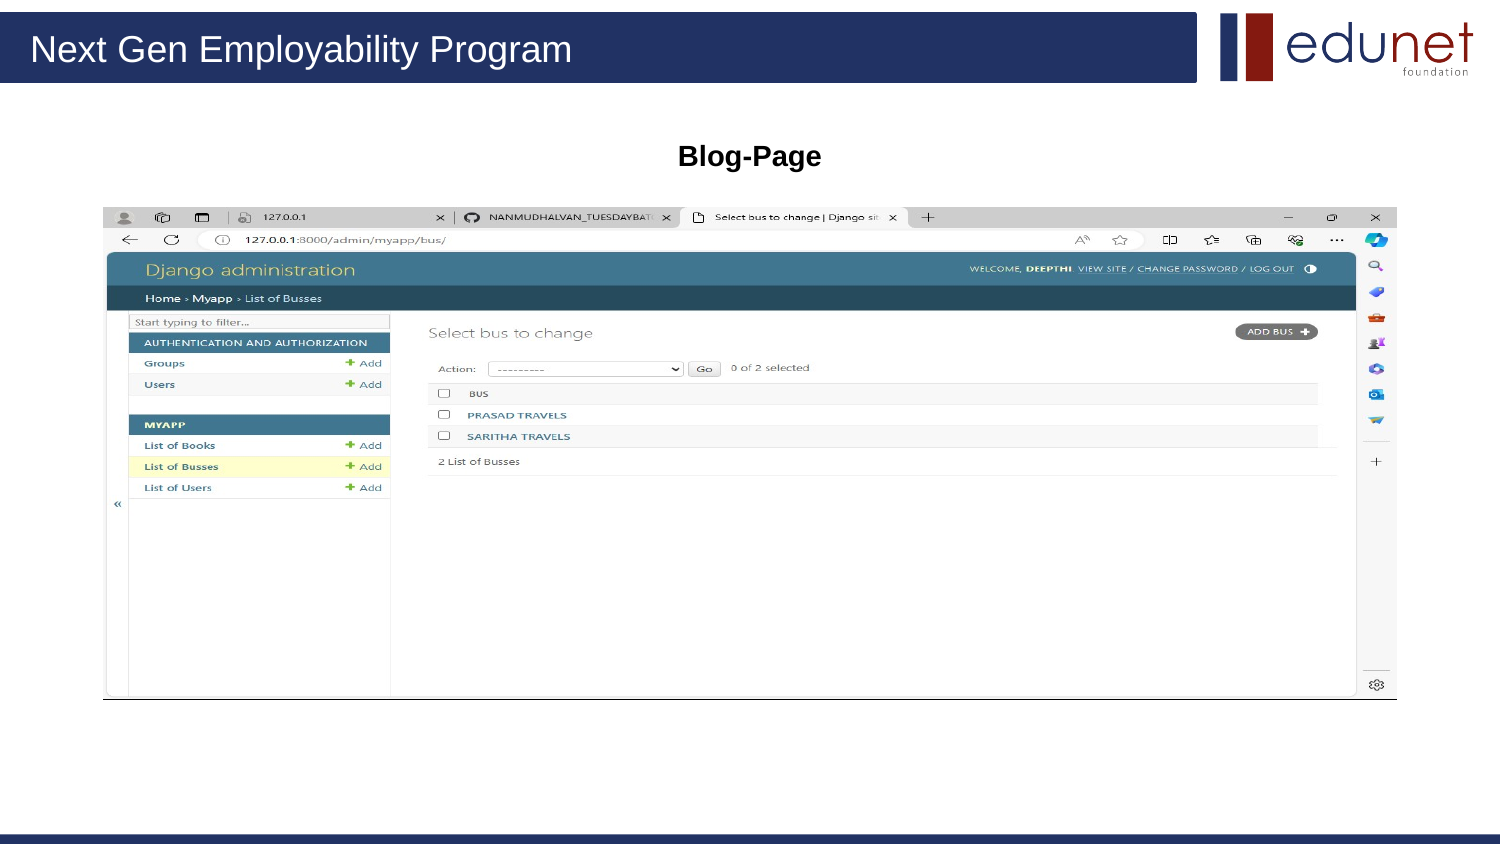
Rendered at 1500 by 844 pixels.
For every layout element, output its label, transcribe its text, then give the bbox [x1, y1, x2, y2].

picture [102, 207, 1398, 701]
picture [1279, 14, 1482, 83]
title Blog-Page [103, 101, 1397, 207]
